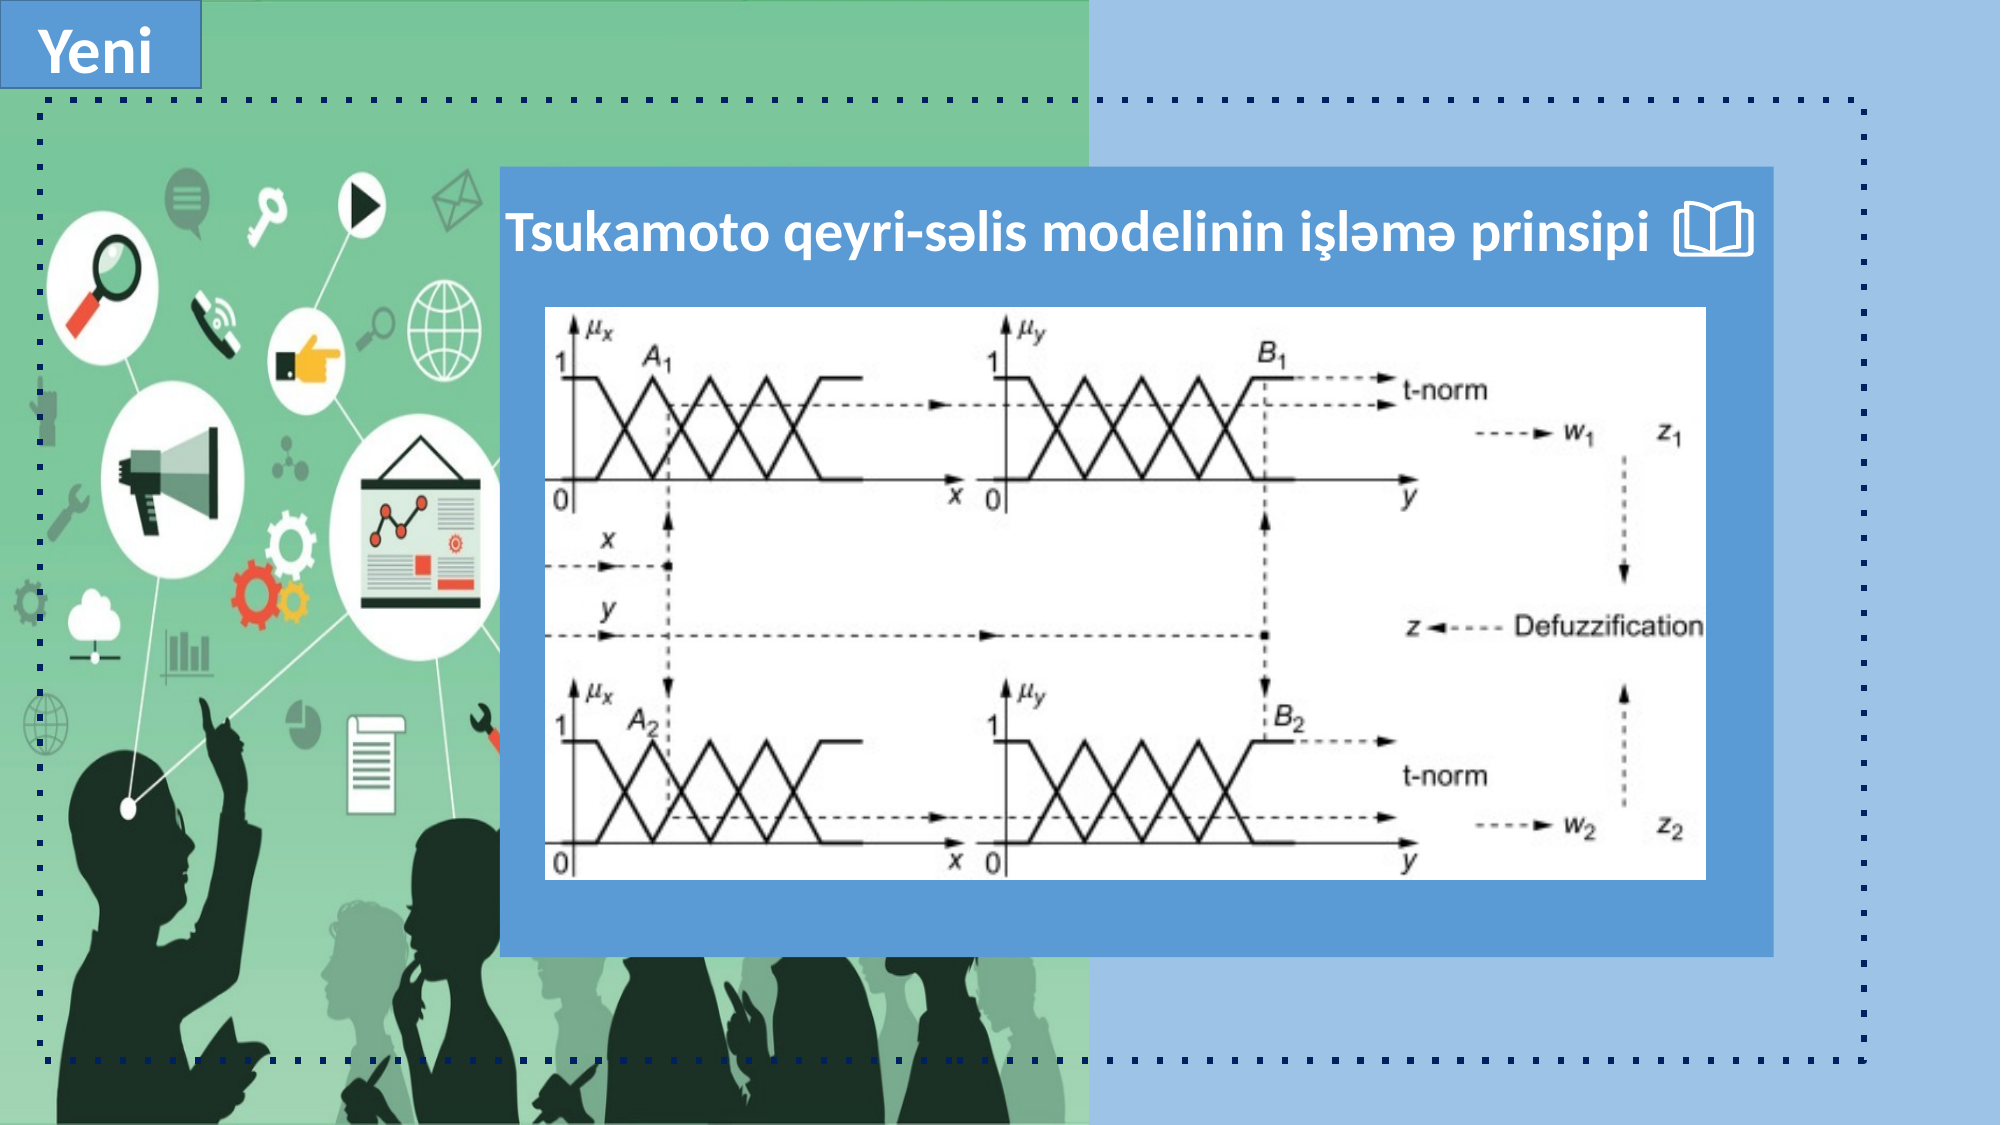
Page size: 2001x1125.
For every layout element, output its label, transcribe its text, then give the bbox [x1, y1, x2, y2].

picture [0, 0, 1706, 1125]
text_box [1089, 99, 1865, 1061]
text_box Tsukamoto qeyri-səlis modelinin işləmə prinsipi [1089, 140, 1761, 270]
